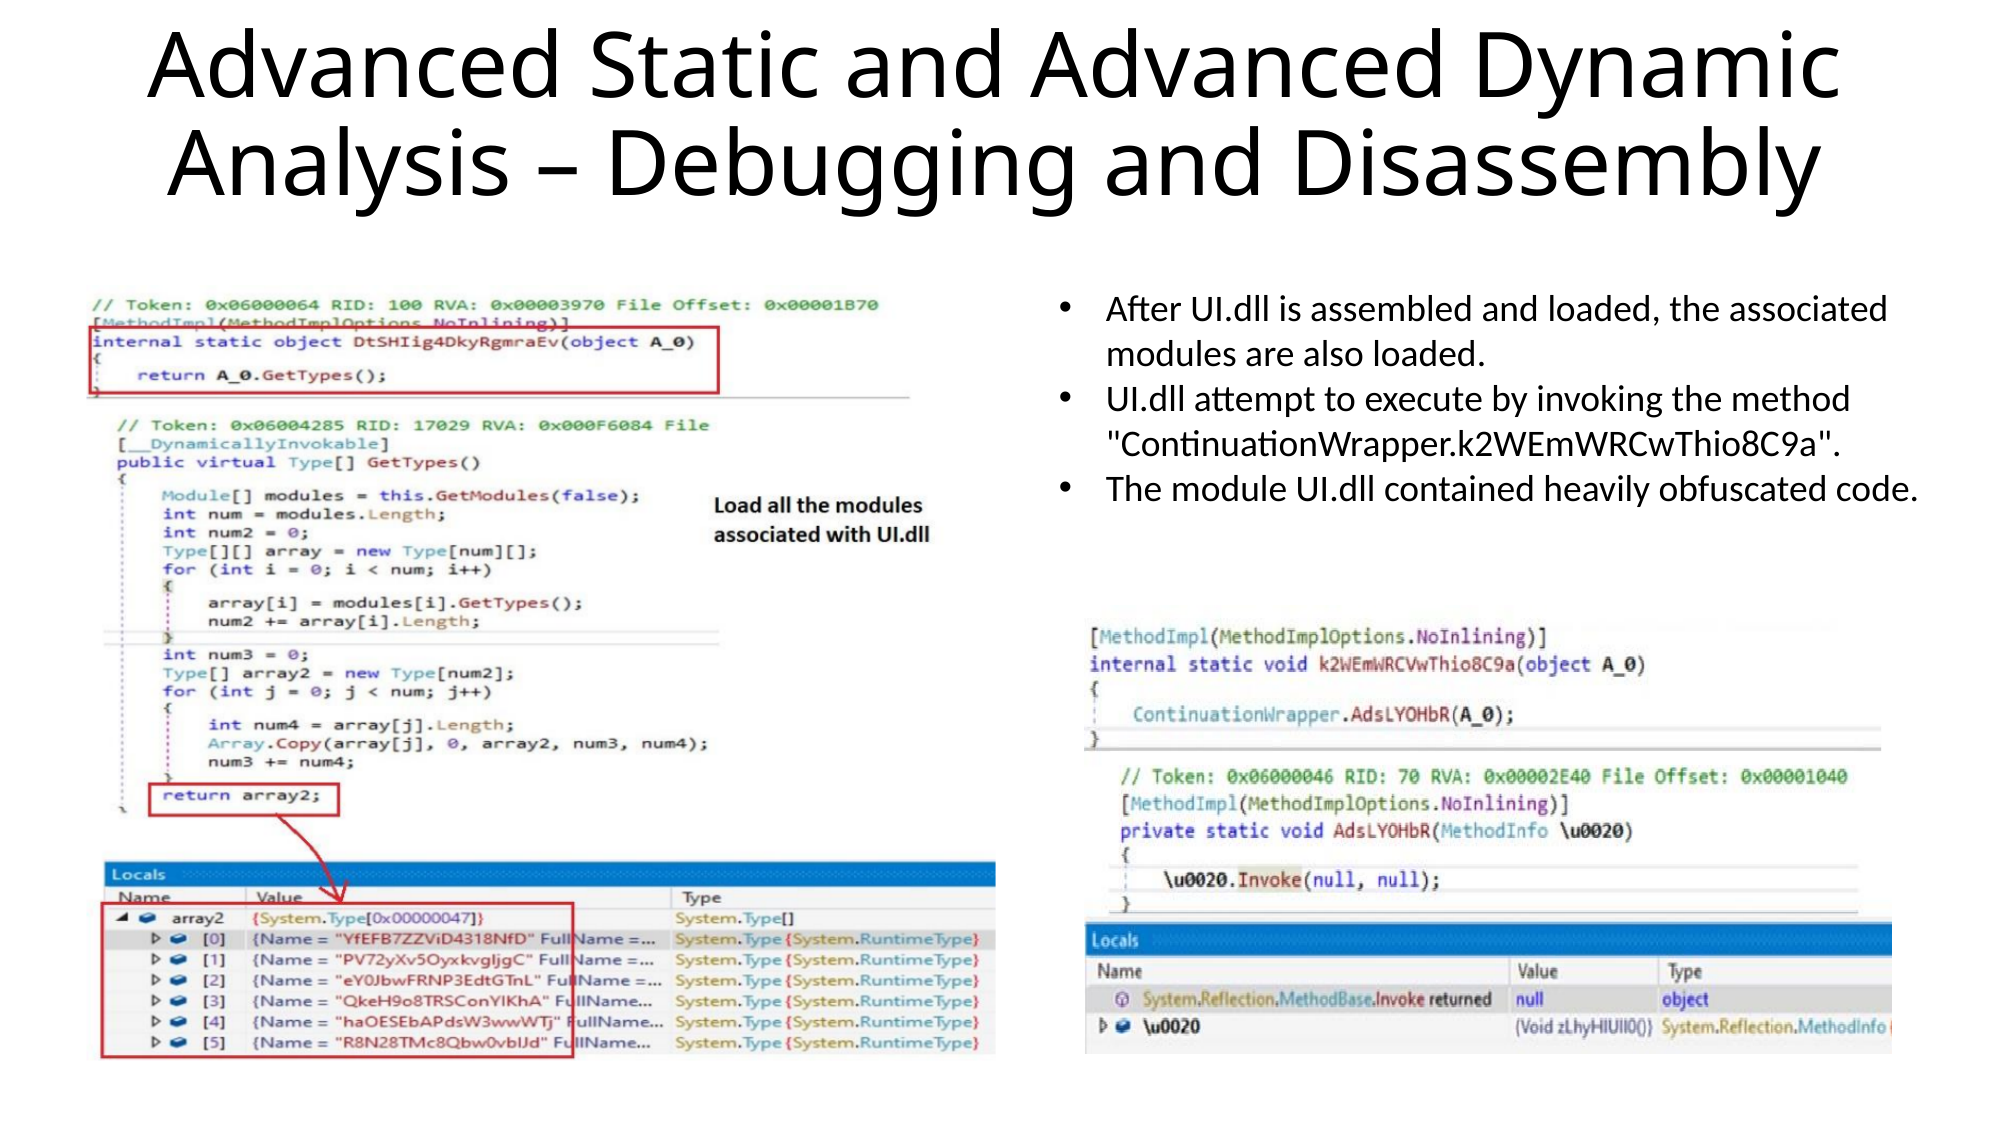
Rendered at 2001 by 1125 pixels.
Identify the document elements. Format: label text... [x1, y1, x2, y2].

text_box After UI.dll is assembled and loaded, the associated modules are also loaded. UI.dll attempt to execute by invoking the method "ContinuationWrapper.k2WEmWRCwThio8C9a". The module UI.dll contained heavily obfuscated code. [1044, 276, 2000, 517]
picture [1075, 605, 1898, 1069]
title Advanced Static and Advanced Dynamic Analysis – Debugging and Disassembly [61, 10, 1930, 223]
picture [61, 281, 1035, 1069]
